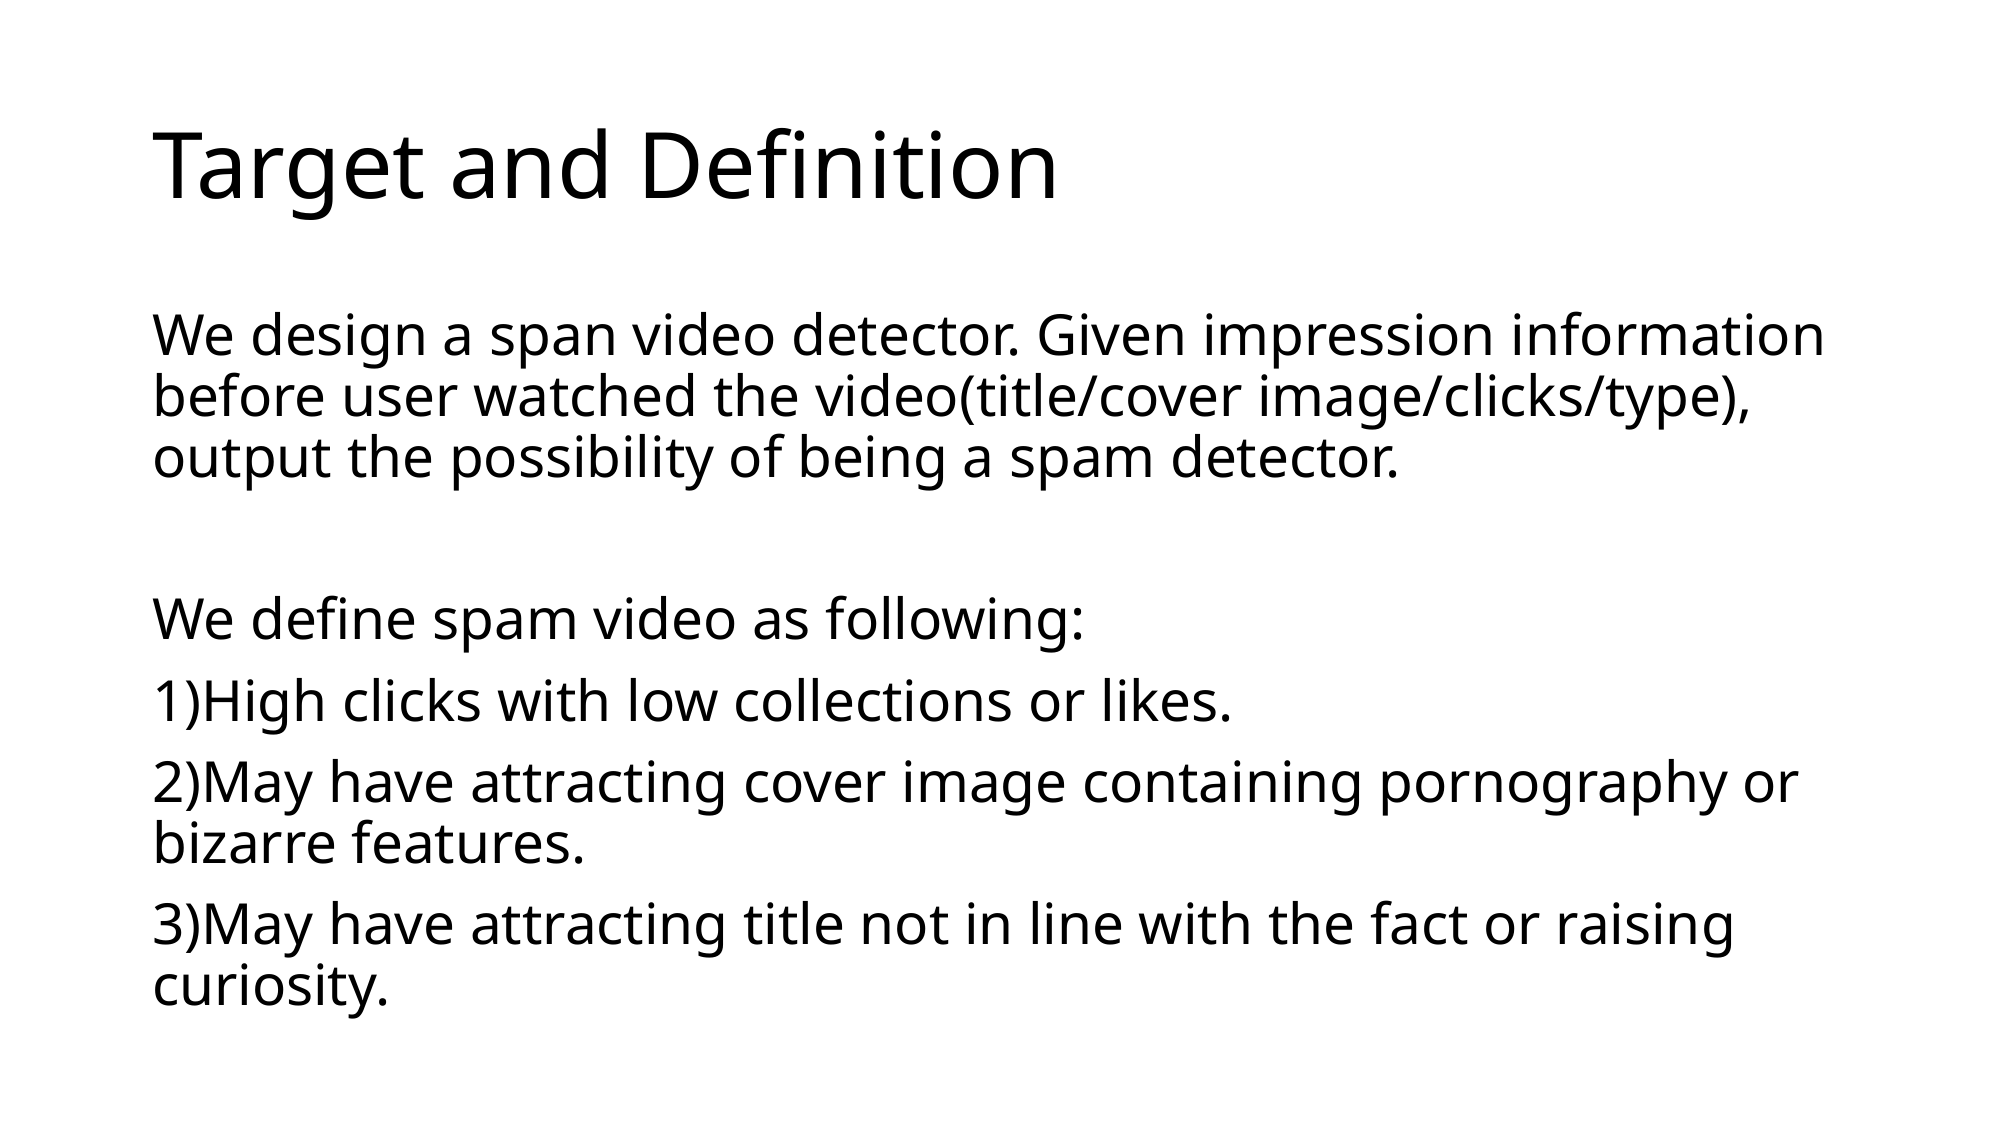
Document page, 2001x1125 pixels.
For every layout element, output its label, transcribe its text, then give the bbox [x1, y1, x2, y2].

list We design a span video detector. Given impression information before user watched the video(title/cover image/clicks/type), output the possibility of being a spam detector. We define spam video as following: 1)High clicks with low collections or likes. 2)May have attracting cover image containing pornography or bizarre features. 3)May have attracting title not in line with the fact or raising curiosity. [137, 299, 1863, 1078]
title Target and Definition [137, 59, 1863, 278]
